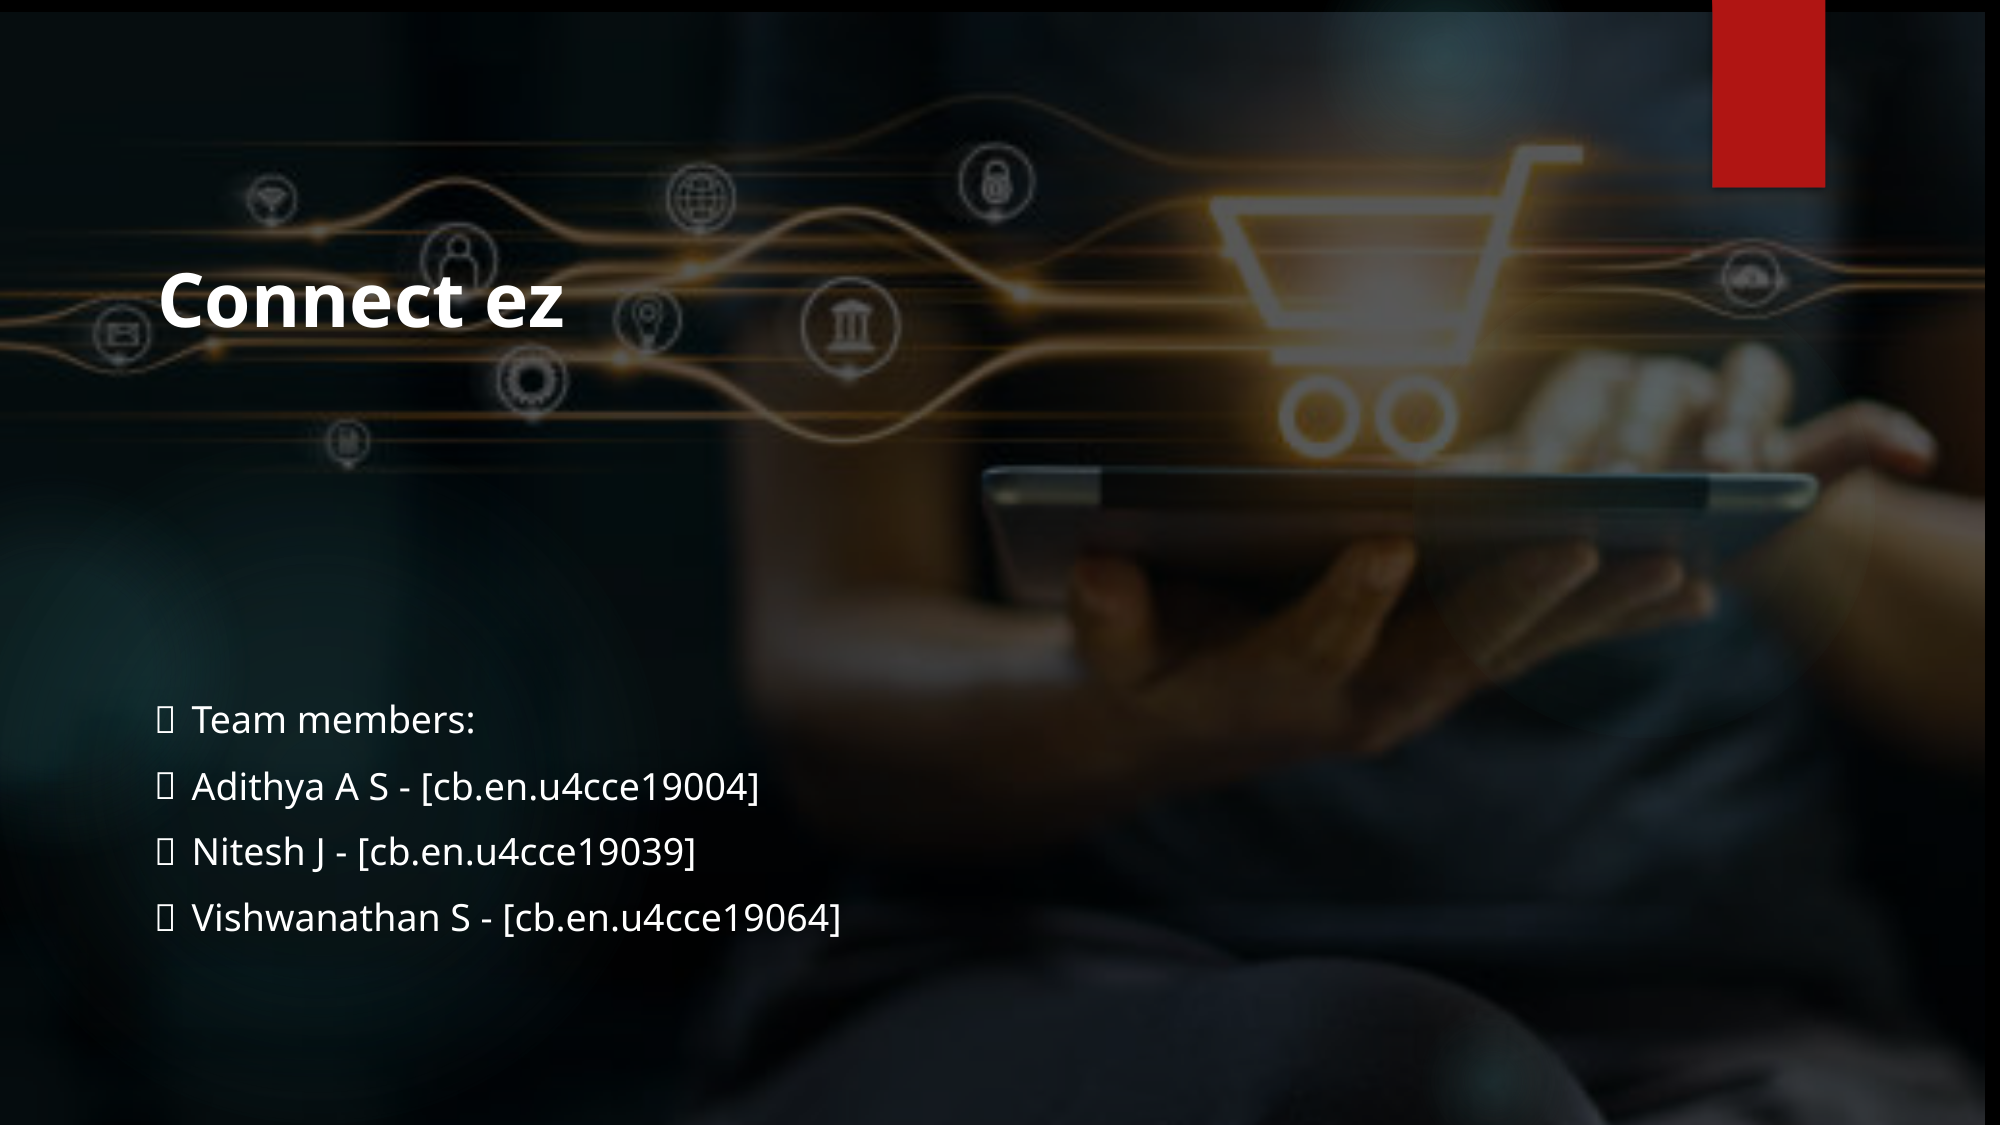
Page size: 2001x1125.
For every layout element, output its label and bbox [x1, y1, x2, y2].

text_box [1712, 0, 1826, 11]
picture [0, 0, 1985, 1125]
